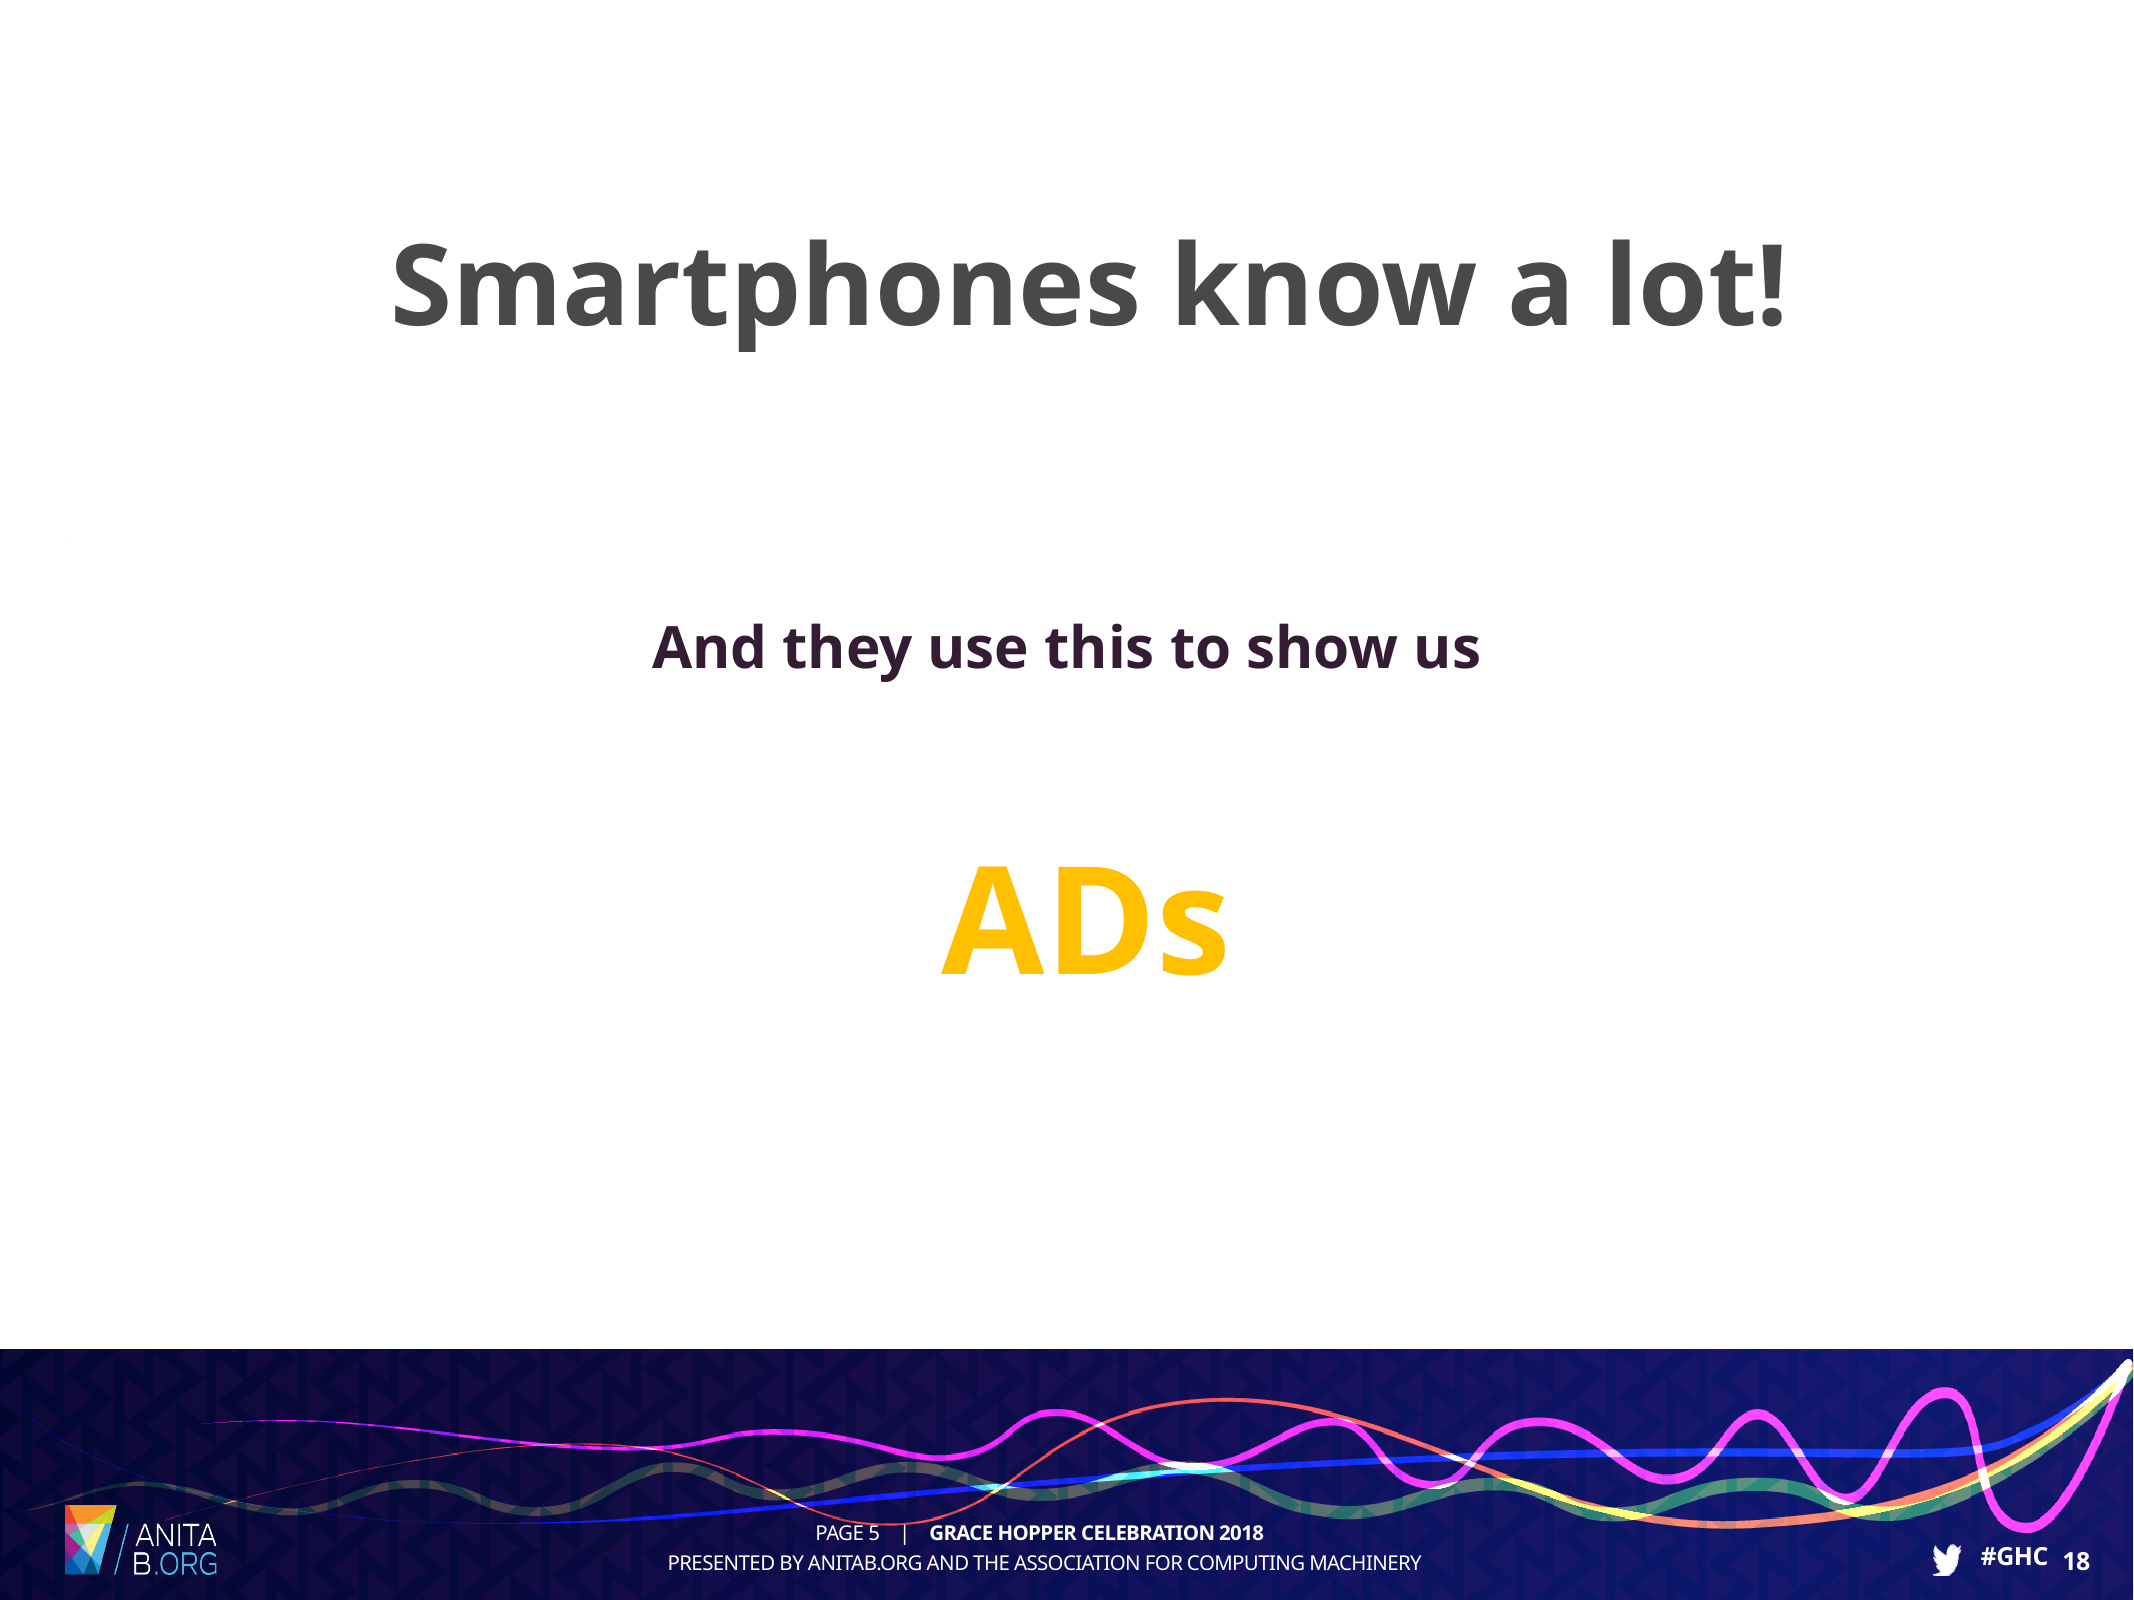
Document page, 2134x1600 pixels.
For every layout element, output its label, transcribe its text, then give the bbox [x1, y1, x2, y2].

text_box Smartphones know a lot! [318, 111, 1892, 467]
picture [0, 1349, 2134, 1600]
text_box And they use this to show us ADs [131, 510, 2002, 1167]
